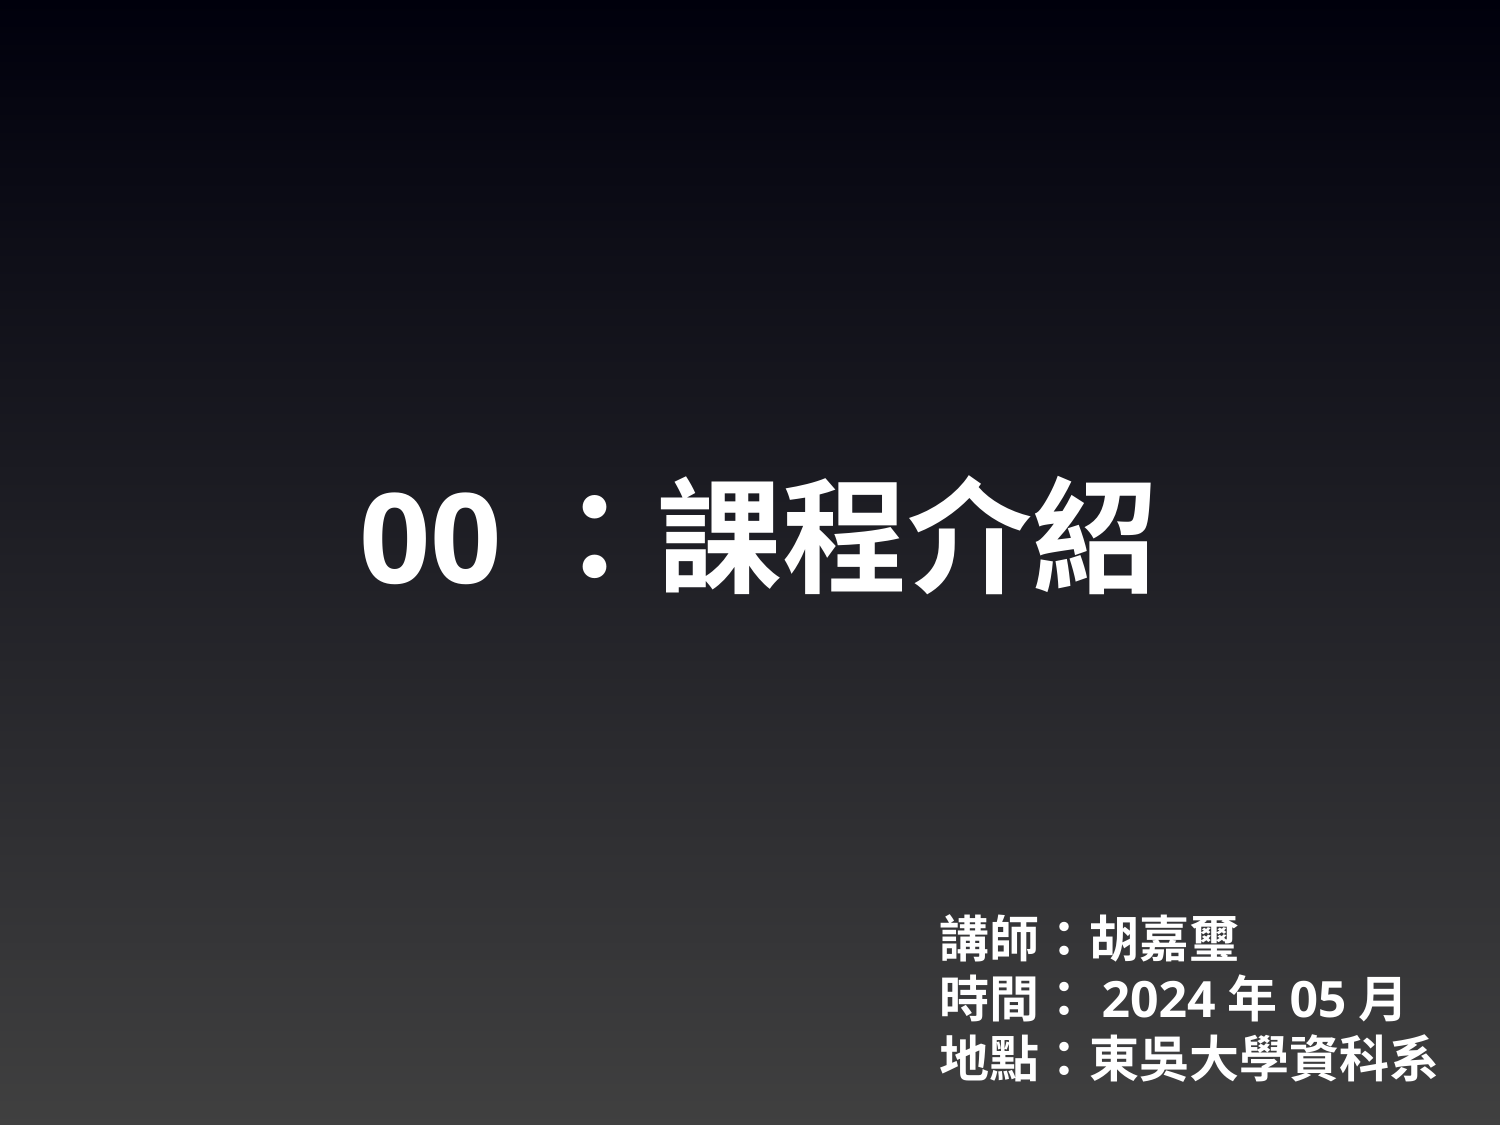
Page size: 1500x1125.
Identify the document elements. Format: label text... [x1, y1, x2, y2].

text_box 講師：胡嘉璽 時間：2024年05月 地點：東吳大學資科系 [924, 899, 1500, 1095]
text_box 00：課程介紹 [120, 451, 1396, 616]
